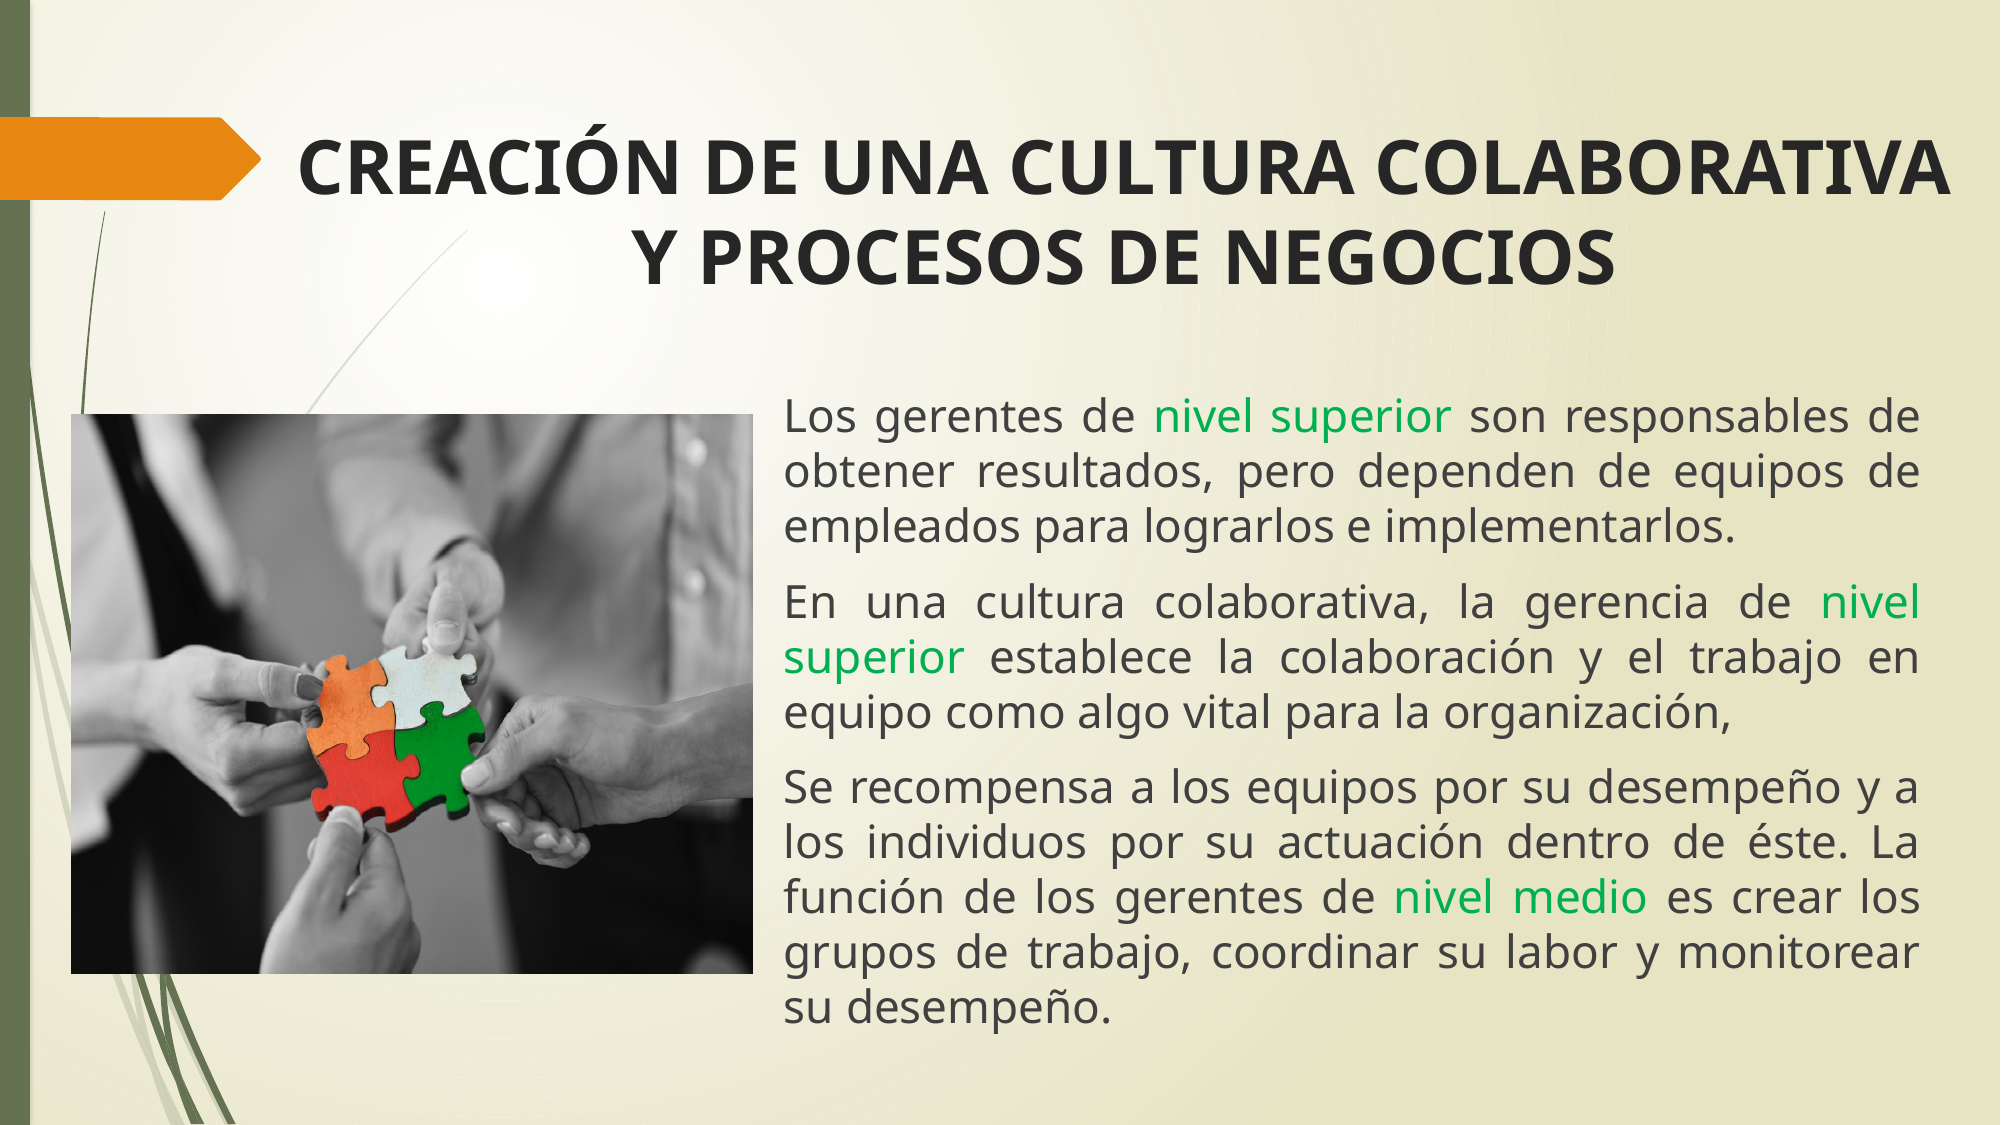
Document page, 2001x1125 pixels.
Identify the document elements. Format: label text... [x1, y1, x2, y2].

list Los gerentes de nivel superior son responsables de obtener resultados, pero dependen de equipos de empleados para lograrlos e implementarlos. En una cultura colaborativa, la gerencia de nivel superior establece la colaboración y el trabajo en equipo como algo vital para la organización, Se recompensa a los equipos por su desempeño y a los individuos por su actuación dentro de éste. La función de los gerentes de nivel medio es crear los grupos de trabajo, coordinar su labor y monitorear su desempeño. [768, 379, 1937, 1089]
title CREACIÓN DE UNA CULTURA COLABORATIVA Y PROCESOS DE NEGOCIOS [249, 111, 2000, 330]
picture [70, 413, 754, 975]
